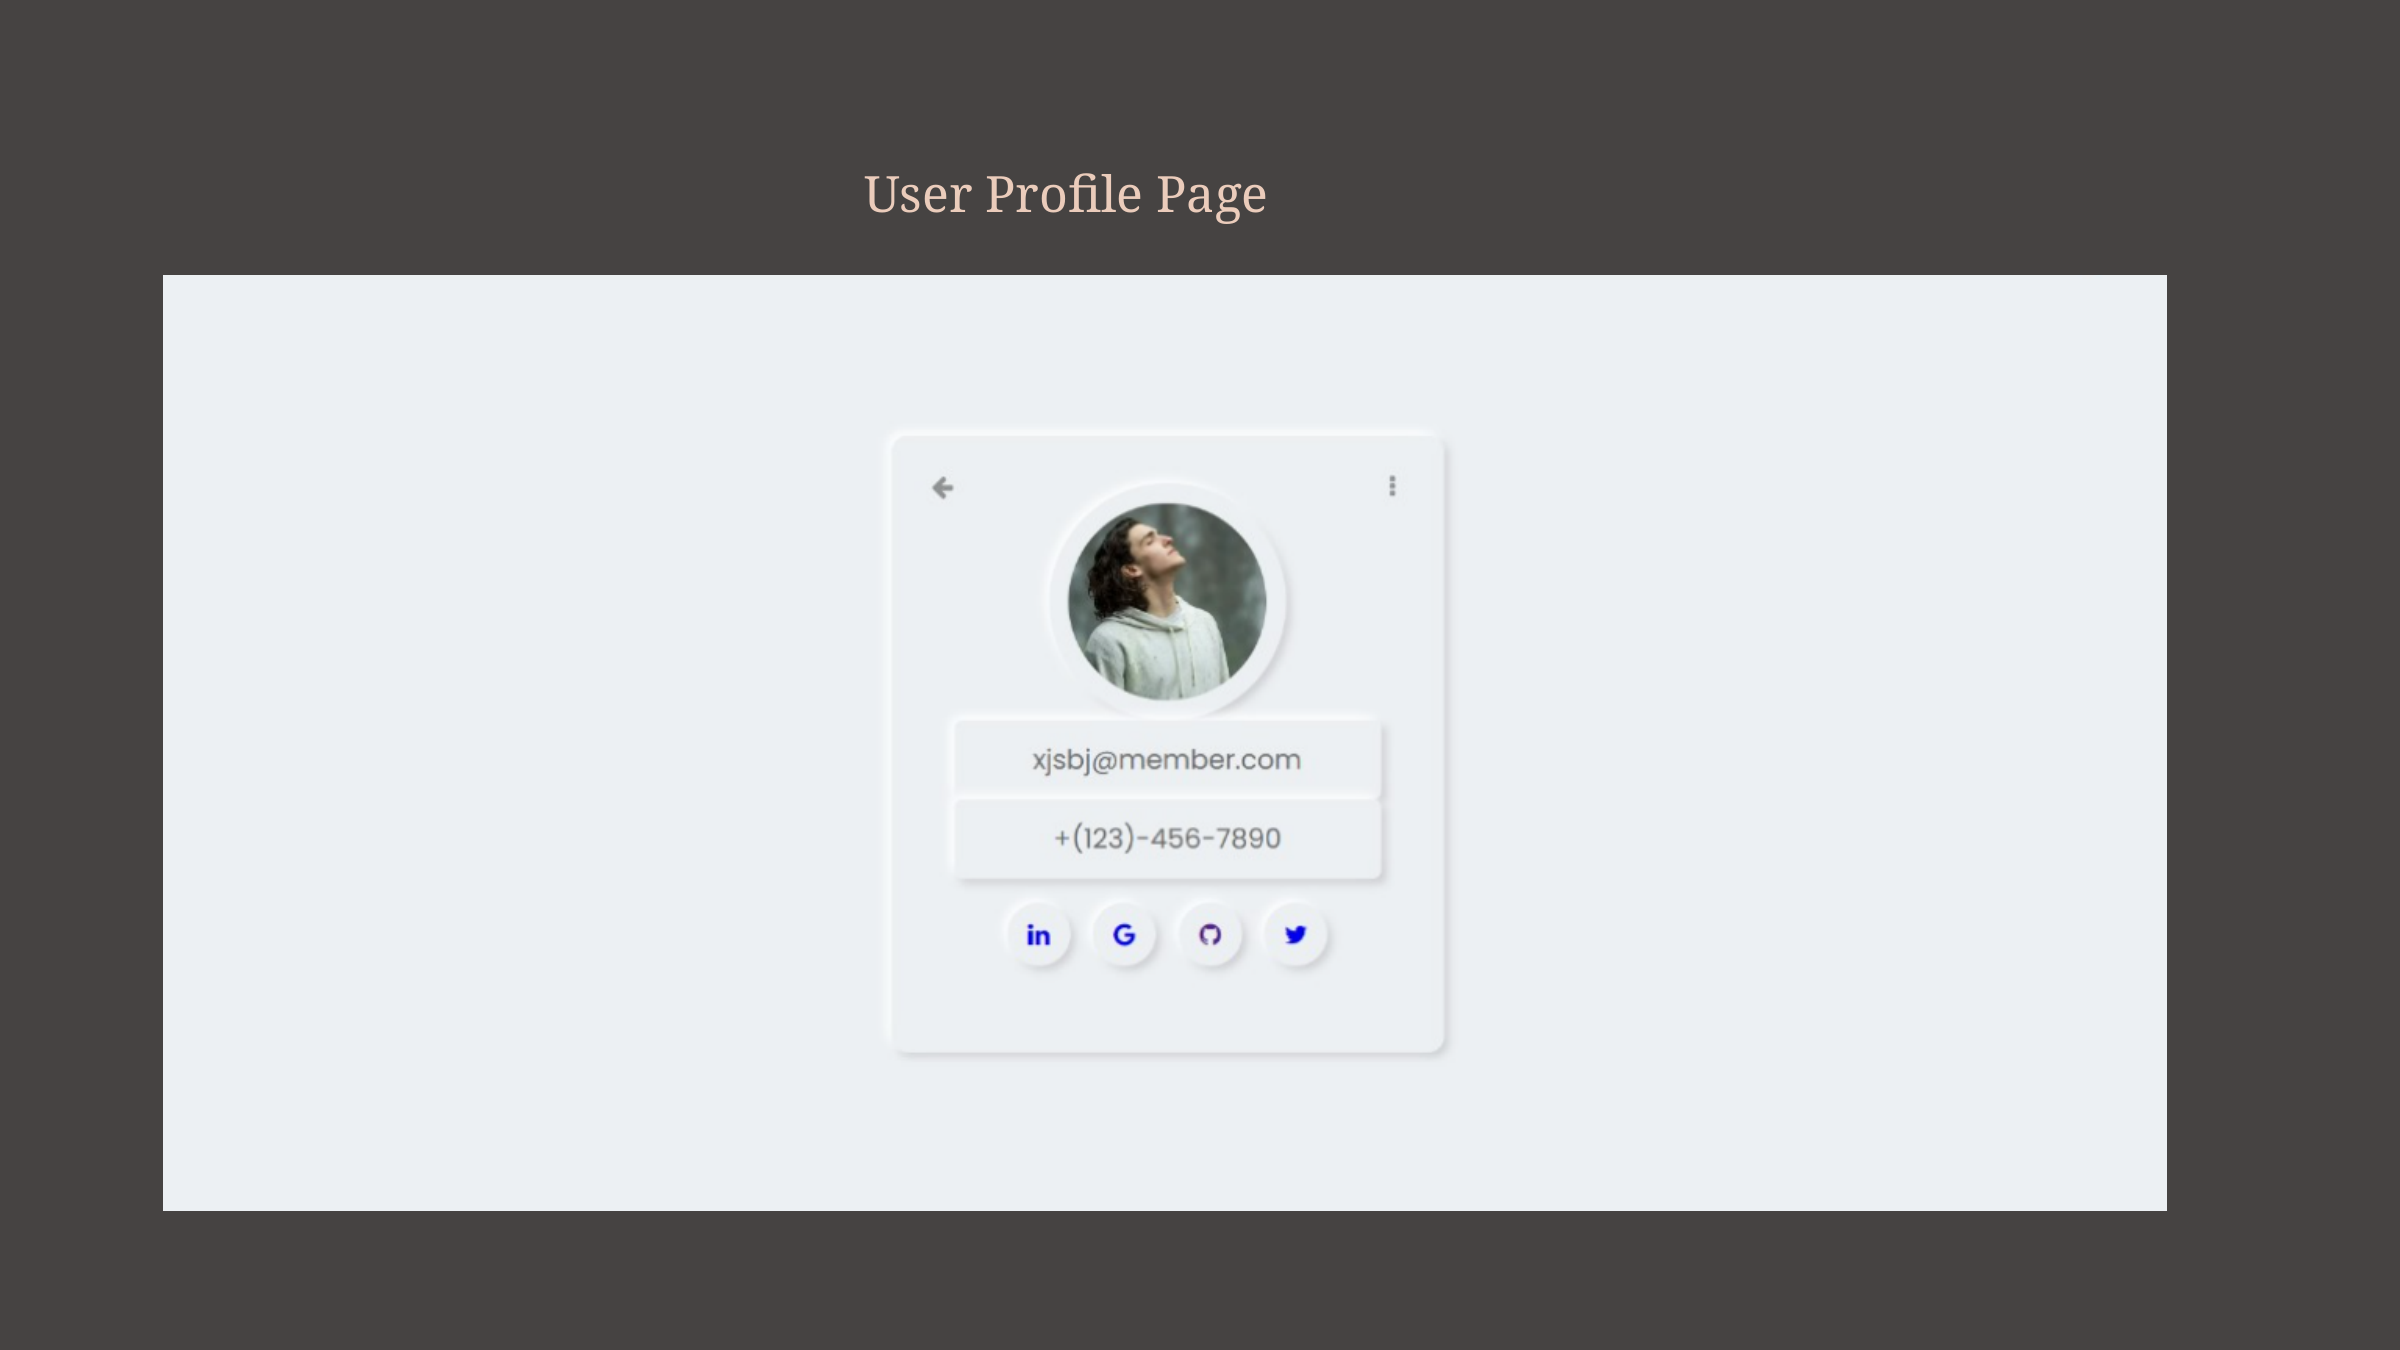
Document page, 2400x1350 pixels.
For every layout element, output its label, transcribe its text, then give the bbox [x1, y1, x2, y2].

text_box [0, 0, 2400, 1350]
picture [163, 275, 2167, 1211]
text_box User Profile Page [849, 103, 2050, 230]
